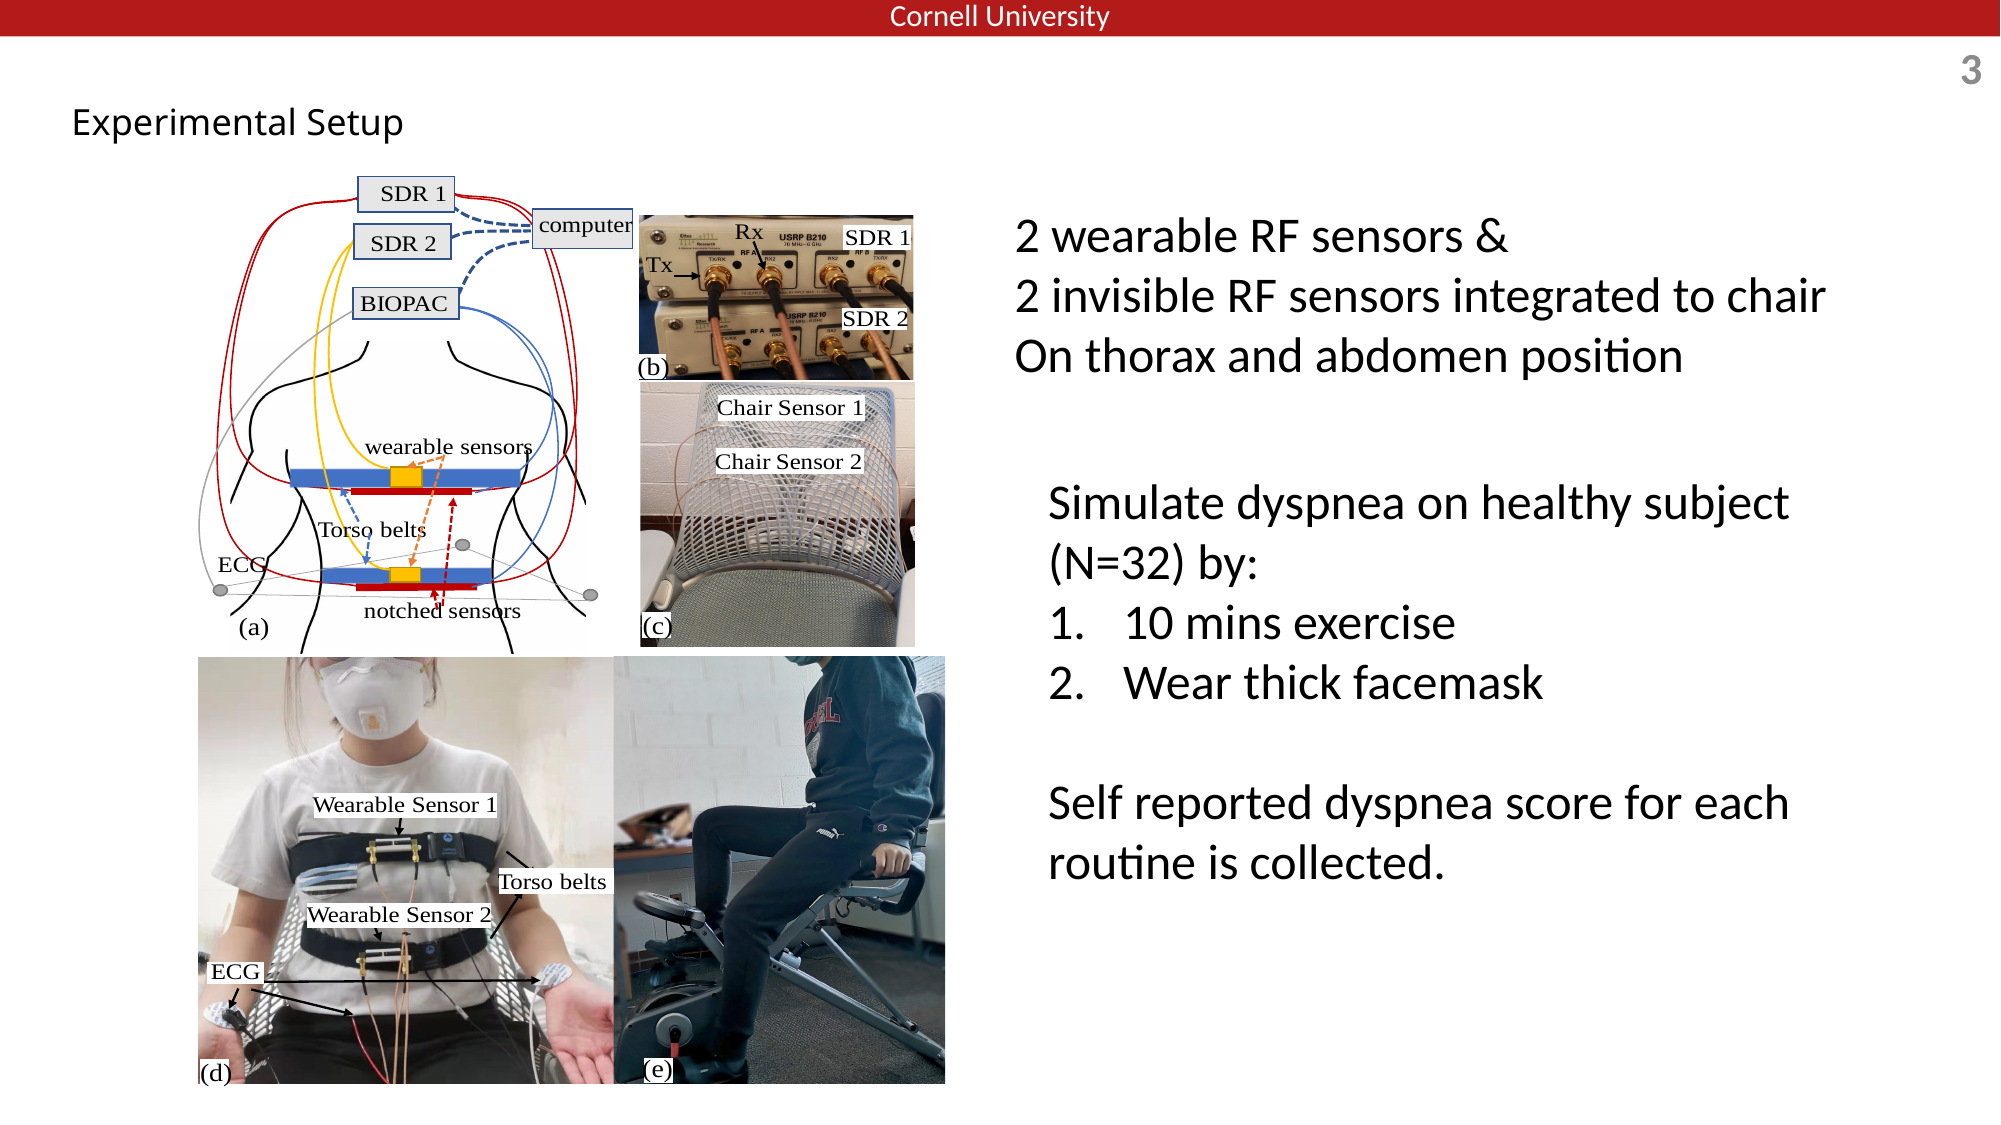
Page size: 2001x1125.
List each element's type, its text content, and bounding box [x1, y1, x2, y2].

picture [133, 162, 967, 1094]
title Experimental Setup [56, 96, 1944, 196]
text_box 2 wearable RF sensors & 2 invisible RF sensors integrated to chair On thorax and abdomen position [999, 195, 1998, 391]
slide_number 3 [1547, 36, 1998, 97]
text_box Simulate dyspnea on healthy subject (N=32) by: 10 mins exercise Wear thick facemask Self reported dyspnea score for each routine is collected. [1033, 462, 1934, 958]
